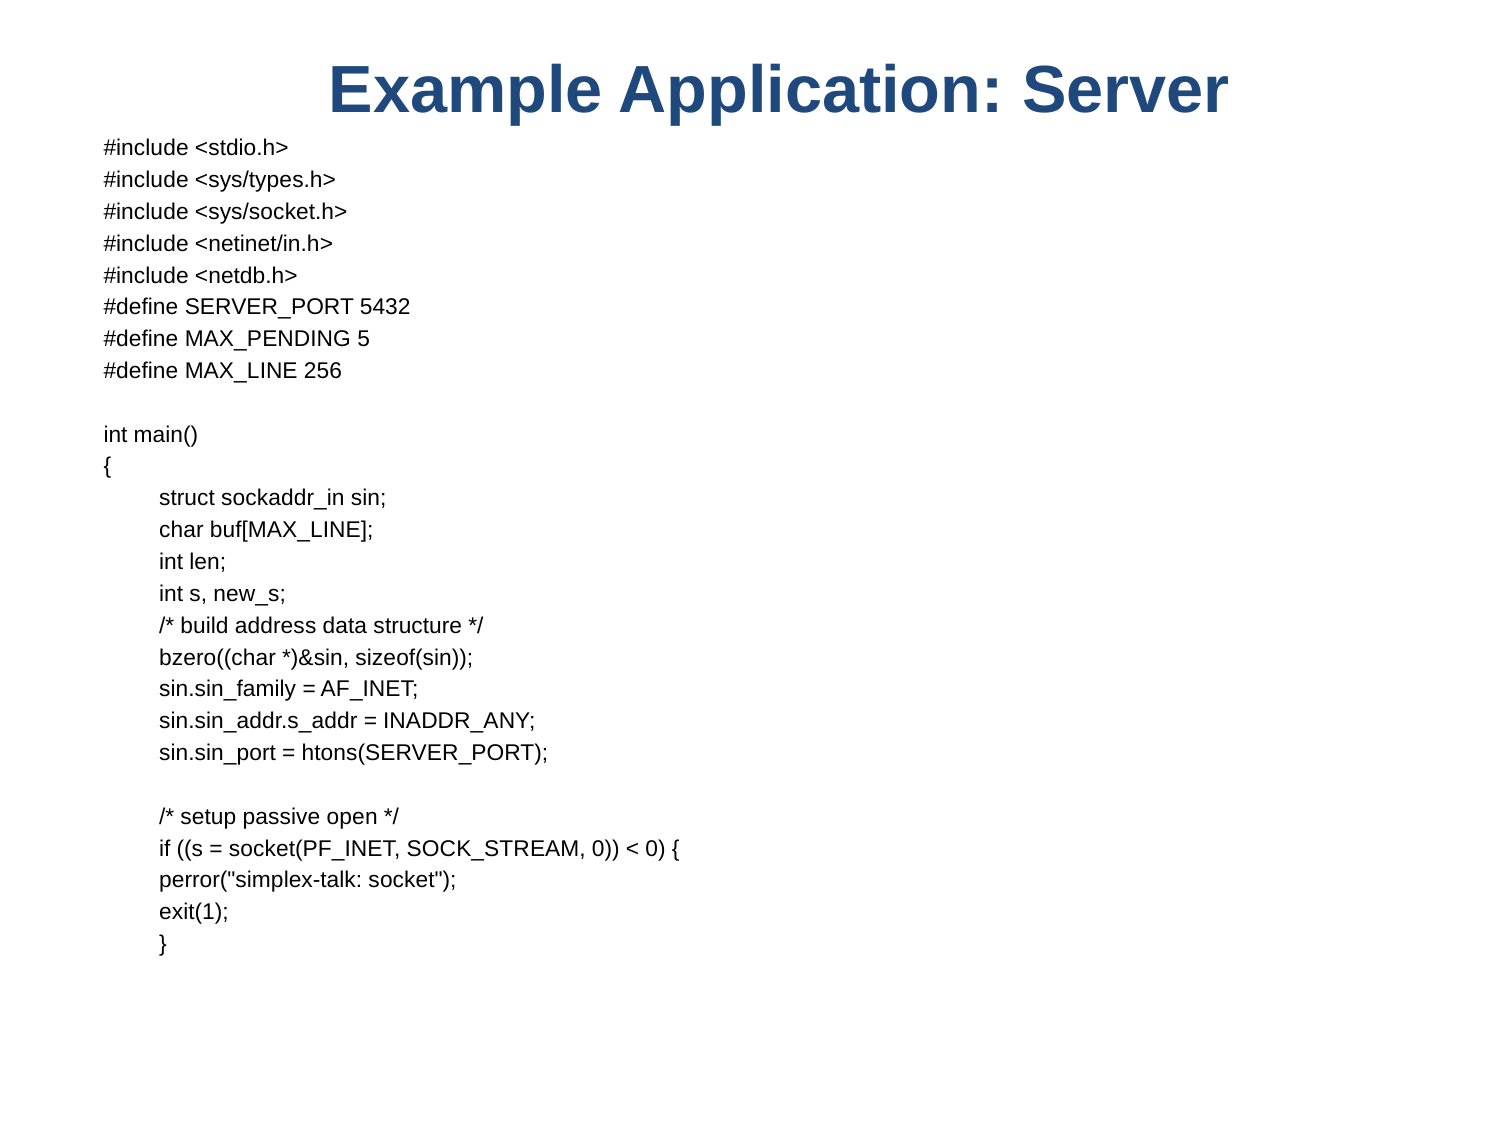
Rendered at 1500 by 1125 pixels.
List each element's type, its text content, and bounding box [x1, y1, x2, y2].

list #include <stdio.h> #include <sys/types.h> #include <sys/socket.h> #include <netinet/in.h> #include <netdb.h> #define SERVER_PORT 5432 #define MAX_PENDING 5 #define MAX_LINE 256 int main() { struct sockaddr_in sin; char buf[MAX_LINE]; int len; int s, new_s; /* build address data structure */ bzero((char *)&sin, sizeof(sin)); sin.sin_family = AF_INET; sin.sin_addr.s_addr = INADDR_ANY; sin.sin_port = htons(SERVER_PORT); /* setup passive open */ if ((s = socket(PF_INET, SOCK_STREAM, 0)) < 0) { perror("simplex-talk: socket"); exit(1); } [88, 125, 1446, 964]
title Example Application: Server [100, 38, 1459, 135]
